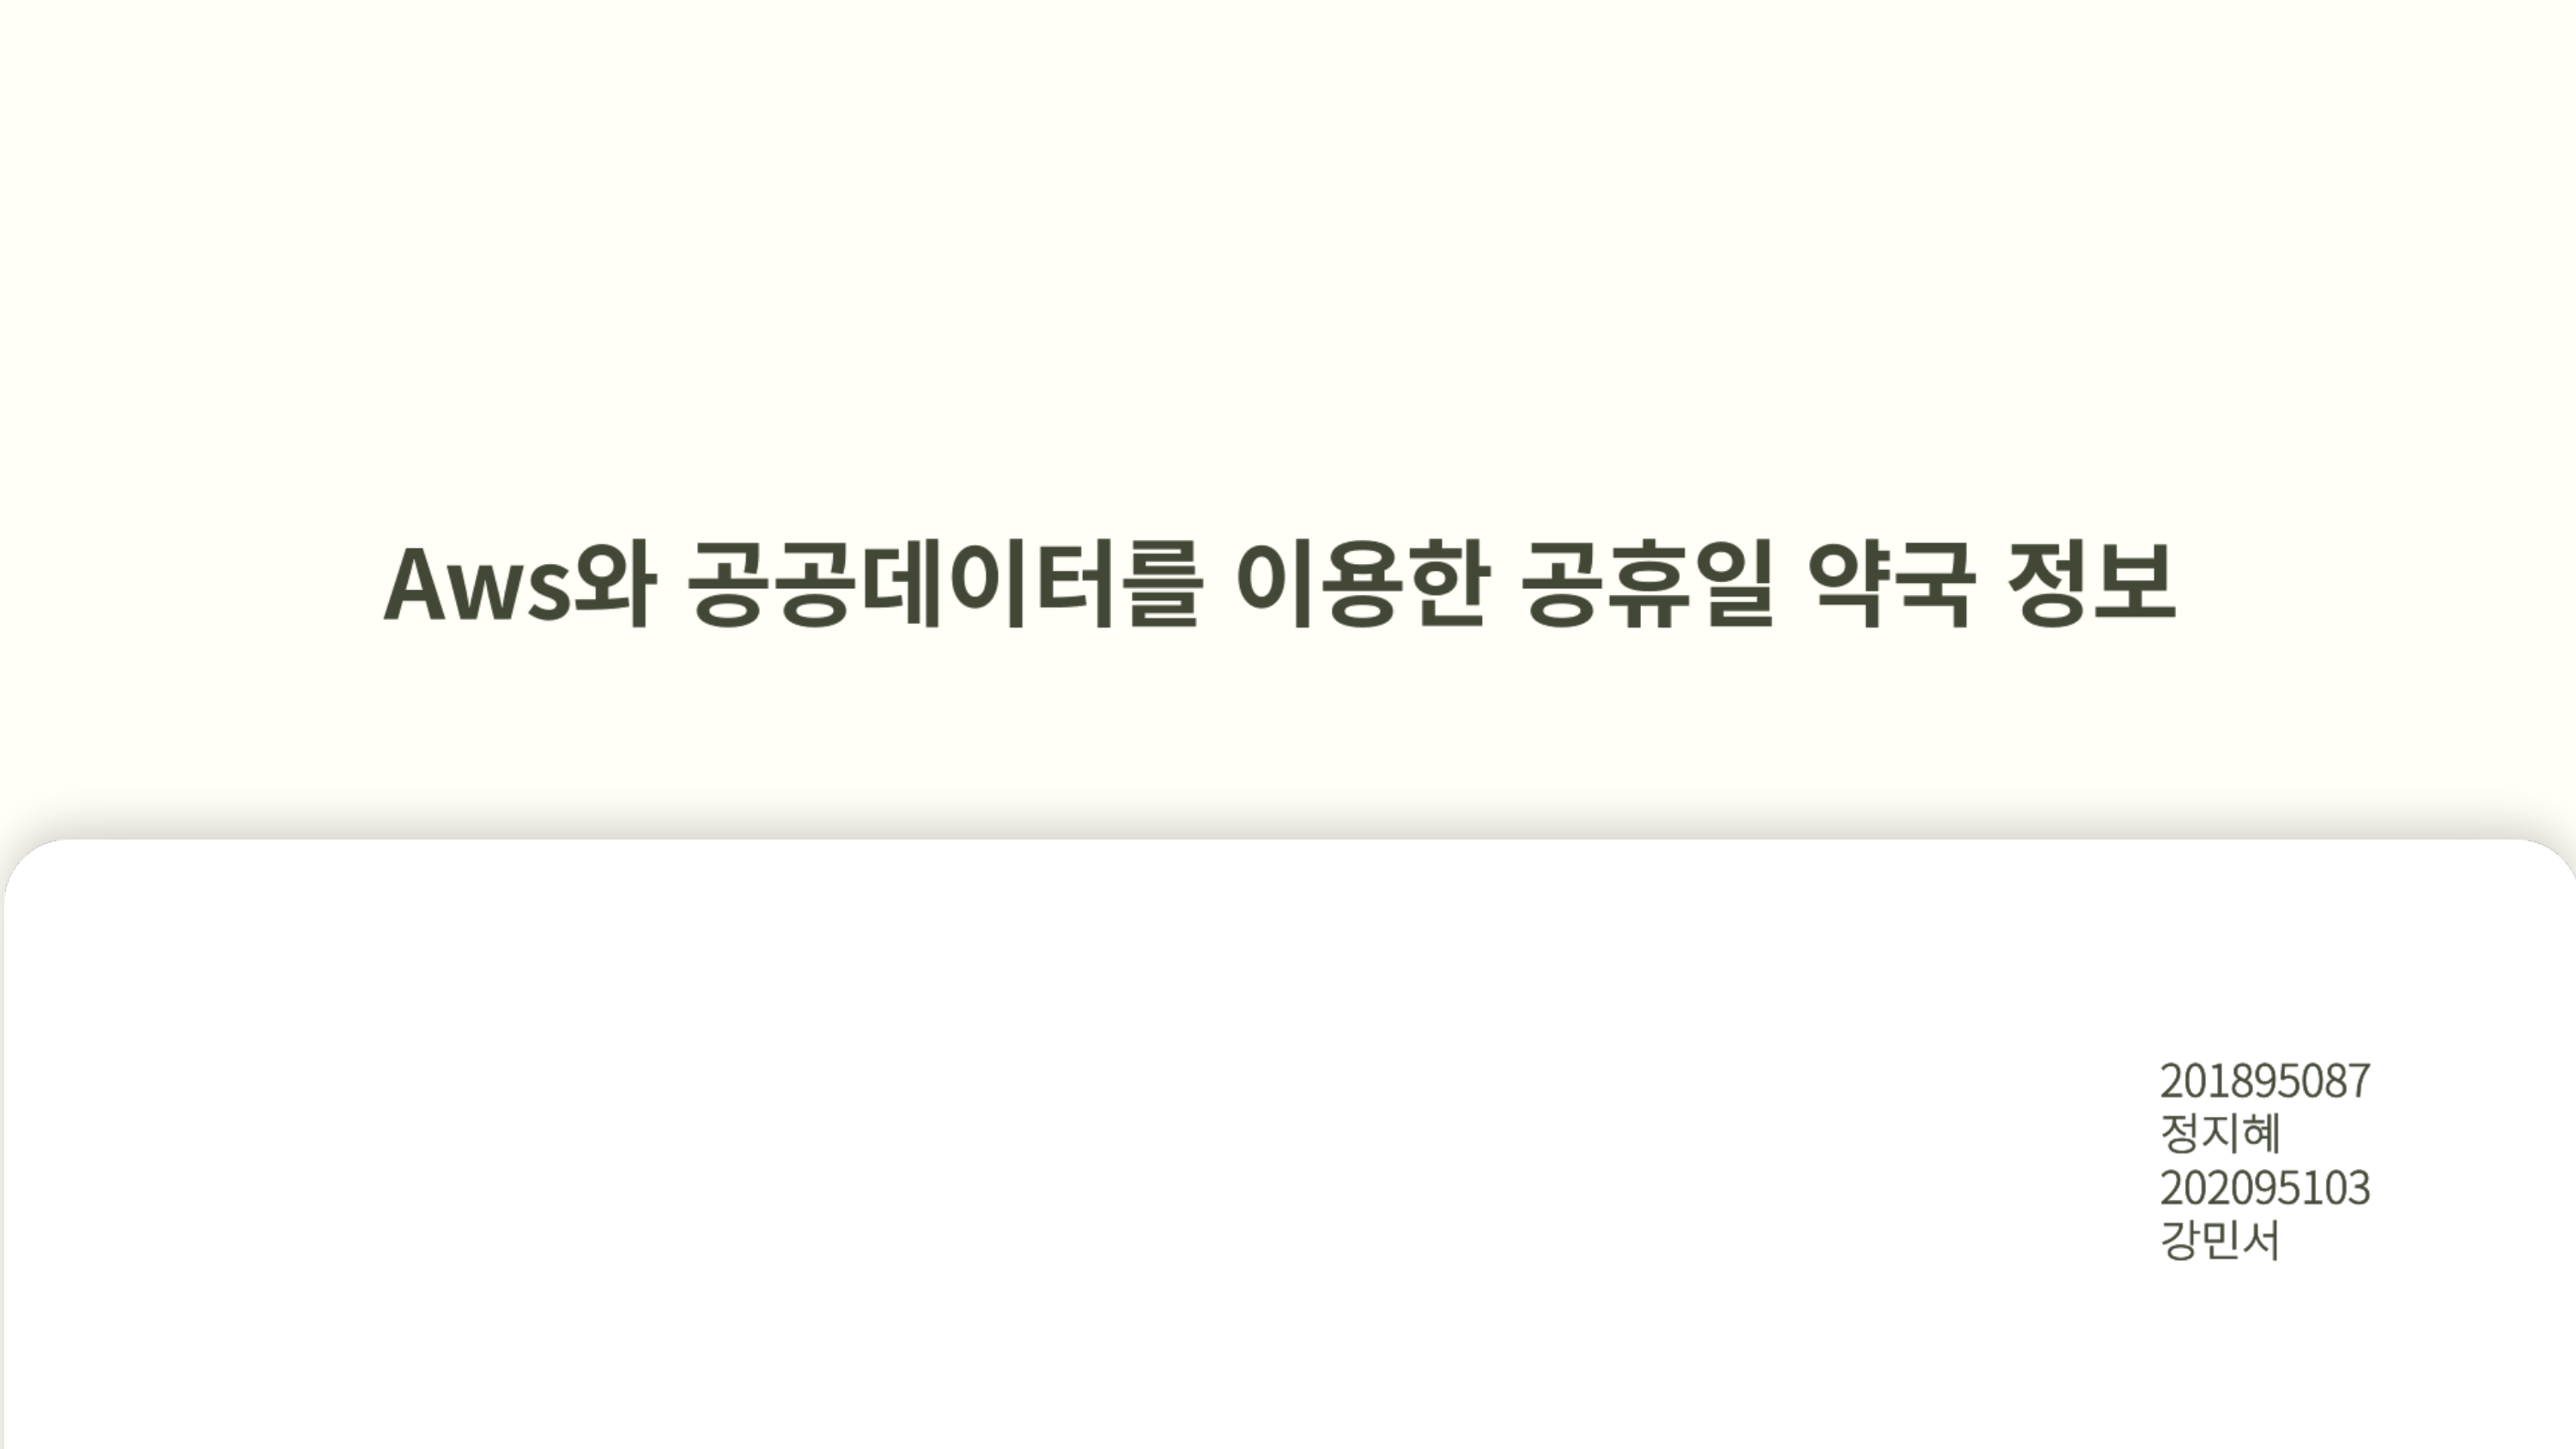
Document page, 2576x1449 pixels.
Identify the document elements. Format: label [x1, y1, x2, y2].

picture [2154, 1041, 2393, 1294]
text_box [4, 840, 2576, 1449]
picture [0, 358, 2576, 1449]
